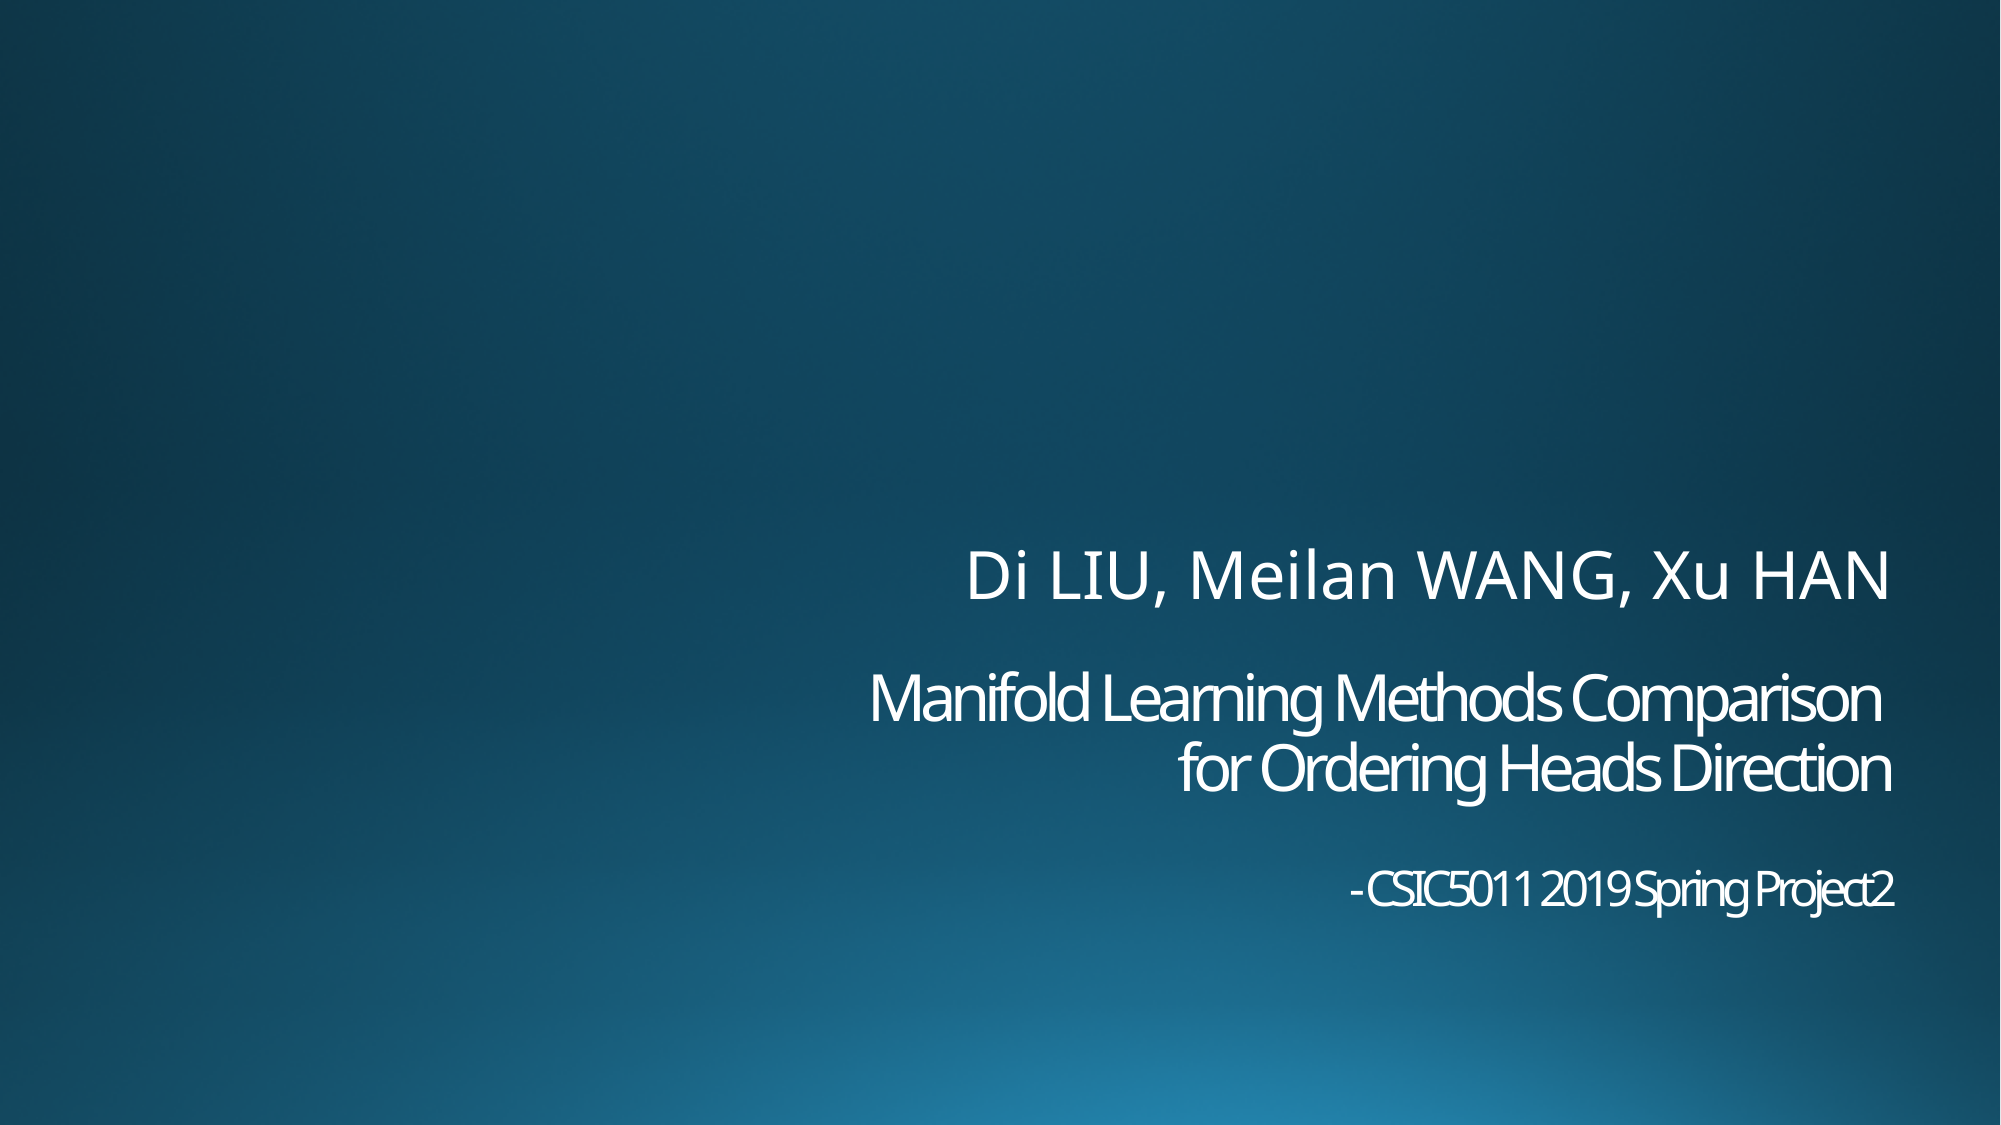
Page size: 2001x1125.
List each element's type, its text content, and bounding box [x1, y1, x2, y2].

picture [0, 0, 2001, 1125]
title Manifold Learning Methods Comparison for Ordering Heads Direction - CSIC5011 2019 Spring Project2 [412, 657, 1913, 927]
subtitle Di LIU, Meilan WANG, Xu HAN [409, 497, 1910, 622]
